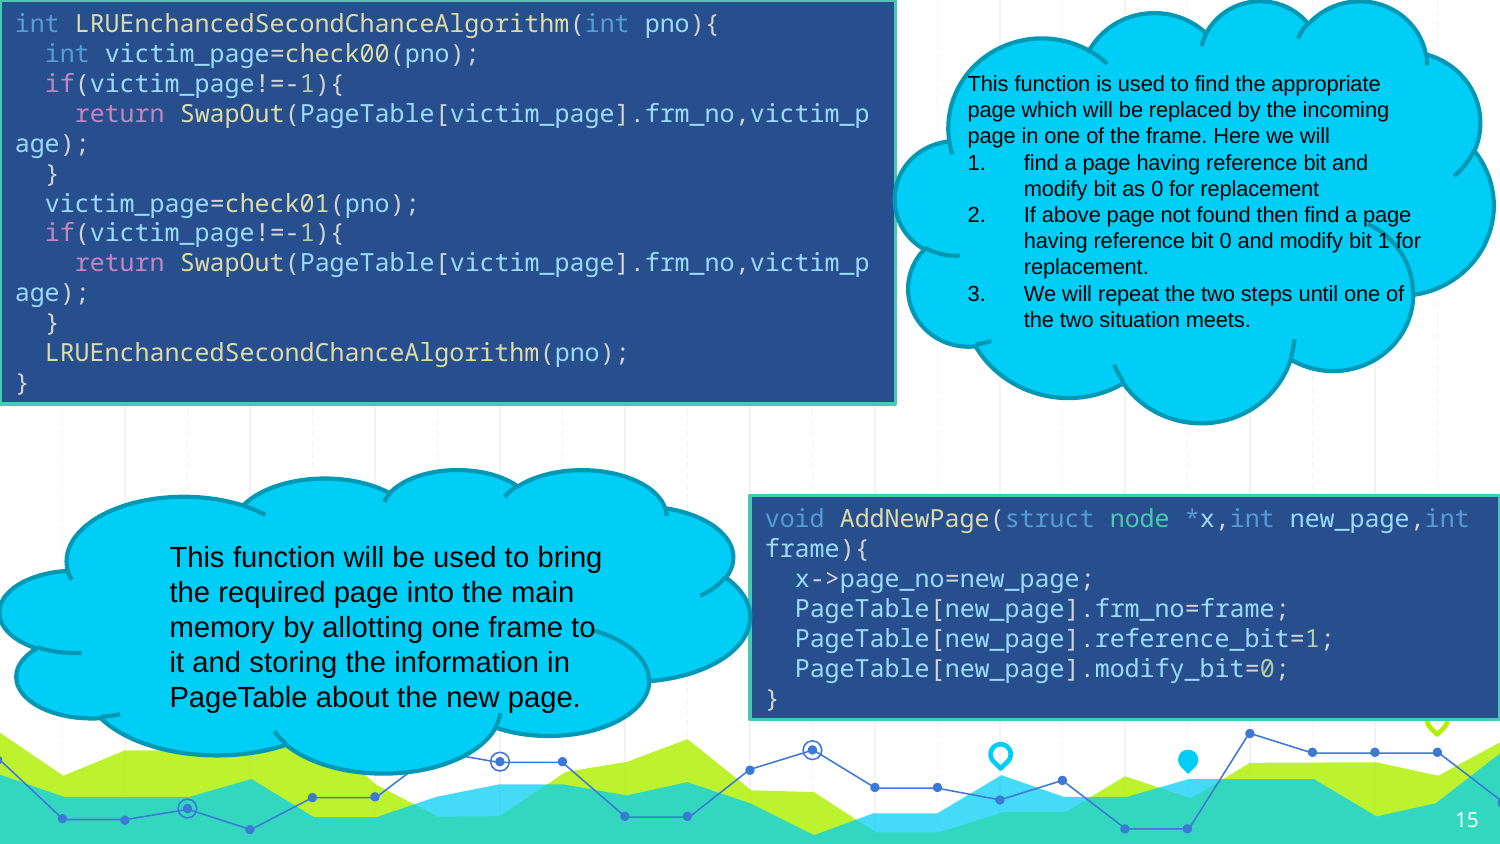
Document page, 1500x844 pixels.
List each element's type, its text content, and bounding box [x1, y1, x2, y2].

text_box This function will be used to bring the required page into the main memory by allotting one frame to it and storing the information in PageTable about the new page. [154, 530, 625, 721]
text_box void AddNewPage(struct node *x,int new_page,int frame){ x->page_no=new_page; PageTable[new_page].frm_no=frame; PageTable[new_page].reference_bit=1; PageTable[new_page].modify_bit=0; } [749, 495, 1500, 720]
text_box [975, 0, 1496, 285]
text_box This function is used to find the appropriate page which will be replaced by the incoming page in one of the frame. Here we will find a page having reference bit and modify bit as 0 for replacement If above page not found then find a page having reference bit 0 and modify bit 1 for replacement. We will repeat the two steps until one of the two situation meets. [952, 62, 1449, 339]
slide_number 15 [1403, 791, 1494, 844]
text_box [892, 96, 1401, 426]
text_box int LRUEnchancedSecondChanceAlgorithm(int pno){ int victim_page=check00(pno); if(victim_page!=-1){ return SwapOut(PageTable[victim_page].frm_no,victim_page); } victim_page=check01(pno); if(victim_page!=-1){ return SwapOut(PageTable[victim_page].frm_no,victim_page); } LRUEnchancedSecondChanceAlgorithm(pno); } [0, 0, 896, 404]
text_box [0, 467, 753, 776]
